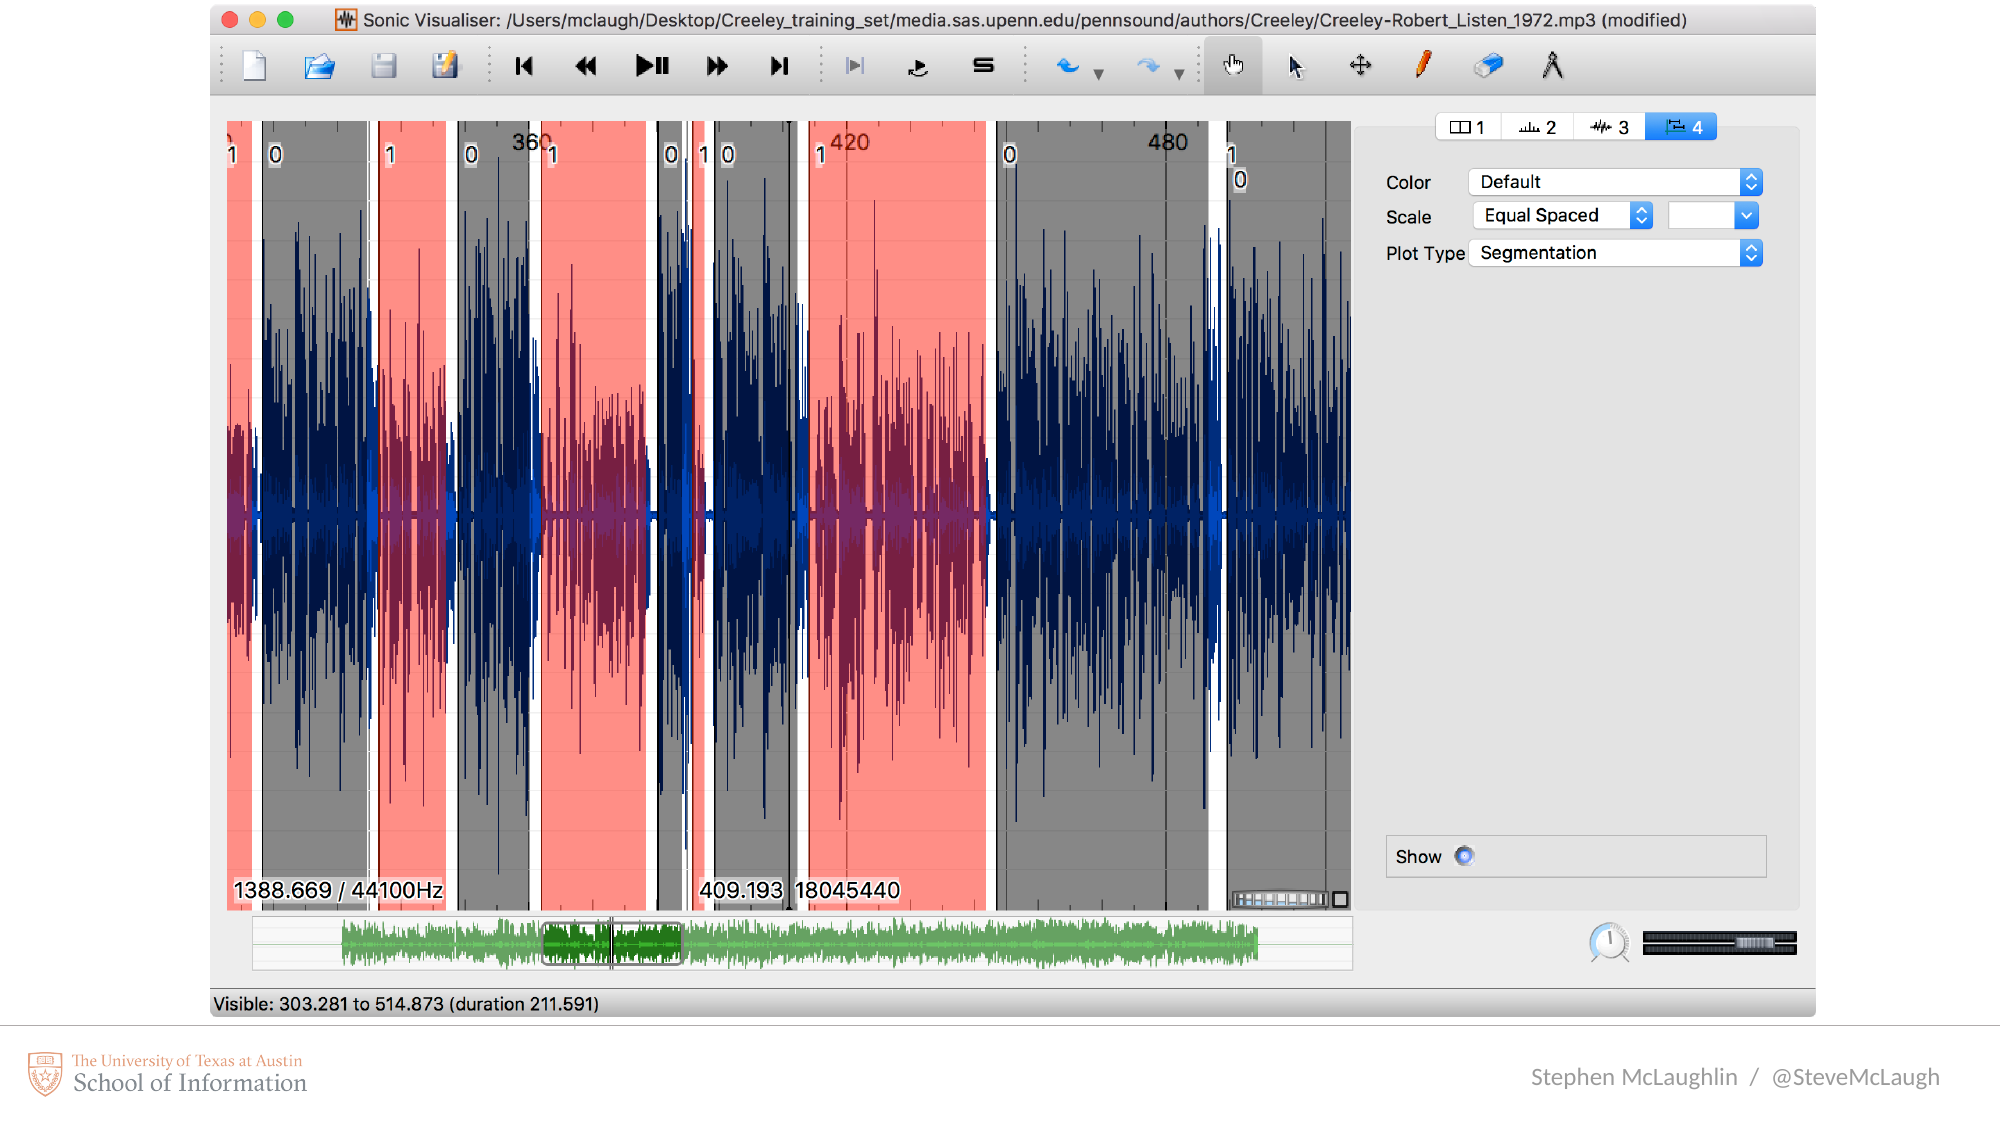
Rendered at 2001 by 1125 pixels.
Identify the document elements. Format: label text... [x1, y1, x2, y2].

picture [210, 4, 1816, 1017]
picture [28, 1052, 307, 1097]
text_box Stephen McLaughlin / @SteveMcLaugh [1516, 1052, 2000, 1098]
